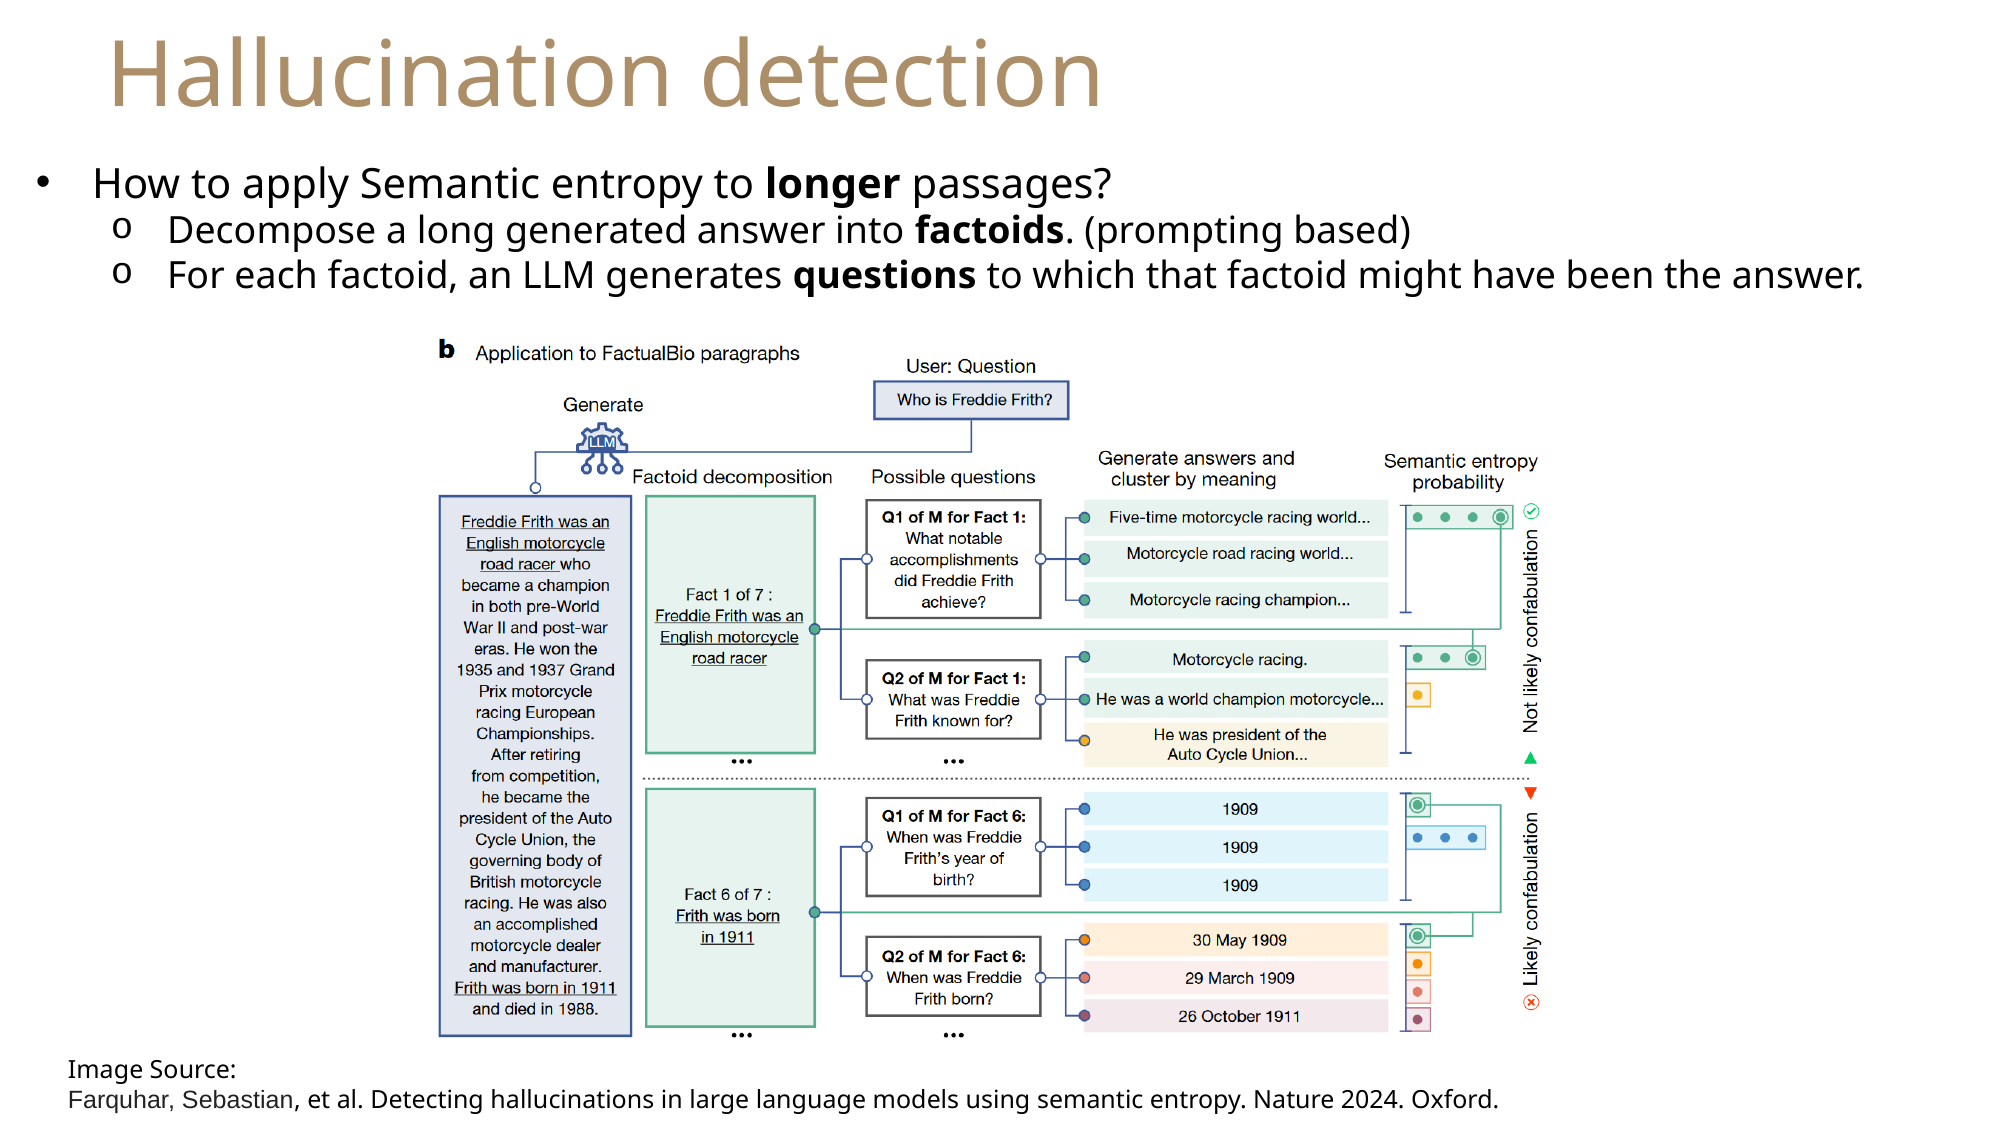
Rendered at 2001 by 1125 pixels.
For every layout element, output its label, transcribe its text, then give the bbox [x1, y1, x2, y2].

text_box Image Source: Farquhar, Sebastian, et al. Detecting hallucinations in large language models using semantic entropy. Nature 2024. Oxford. [53, 1045, 1760, 1121]
text_box Hallucination detection [91, 4, 1900, 148]
text_box How to apply Semantic entropy to longer passages? Decompose a long generated answer into factoids. (prompting based) For each factoid, an LLM generates questions to which that factoid might have been the answer. [21, 148, 1943, 304]
picture [403, 322, 1597, 1057]
